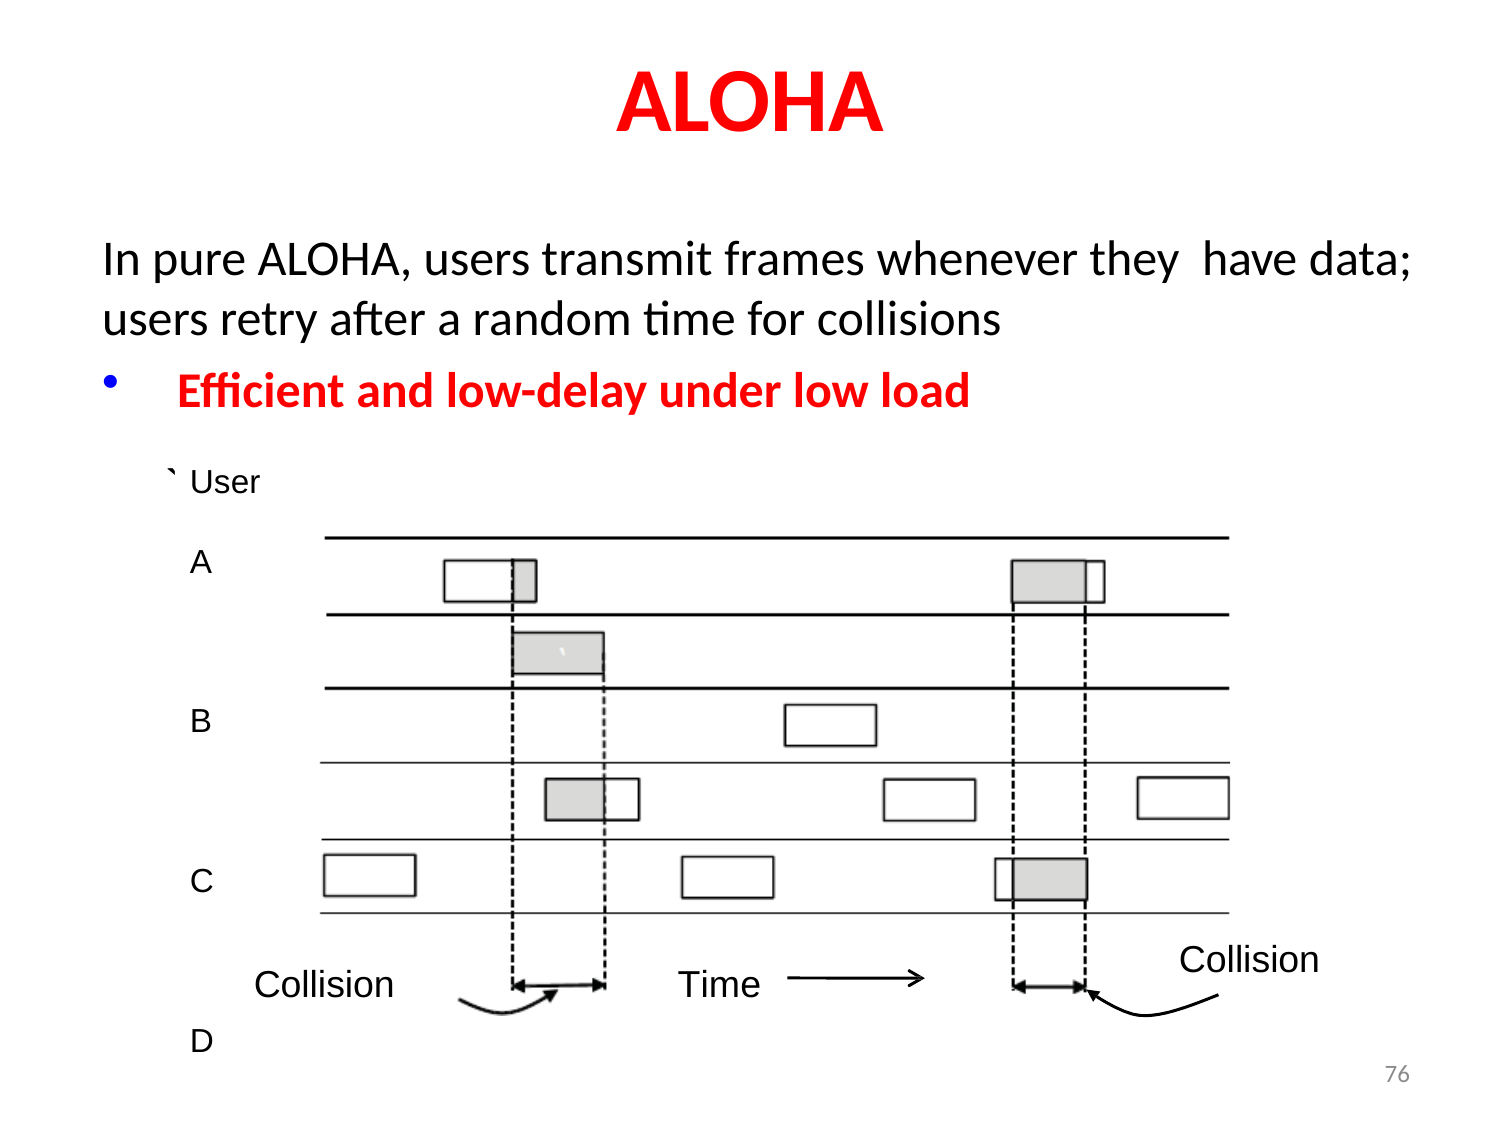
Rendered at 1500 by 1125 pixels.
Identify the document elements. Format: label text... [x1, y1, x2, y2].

text_box ` [165, 459, 174, 516]
text_box [263, 496, 1231, 1016]
text_box User A B C D E [187, 457, 263, 1125]
text_box In pure ALOHA, users transmit frames whenever they have data; users retry after a random time for collisions Efficient and low-delay under low load [99, 222, 1425, 418]
text_box Time [675, 957, 762, 1006]
text_box [174, 452, 313, 928]
text_box Collision [1176, 932, 1324, 980]
text_box [1086, 989, 1220, 1018]
slide_number 76 [1074, 1042, 1425, 1103]
title ALOHA [487, 0, 1011, 190]
text_box [787, 969, 925, 988]
text_box Collision [263, 957, 399, 1006]
